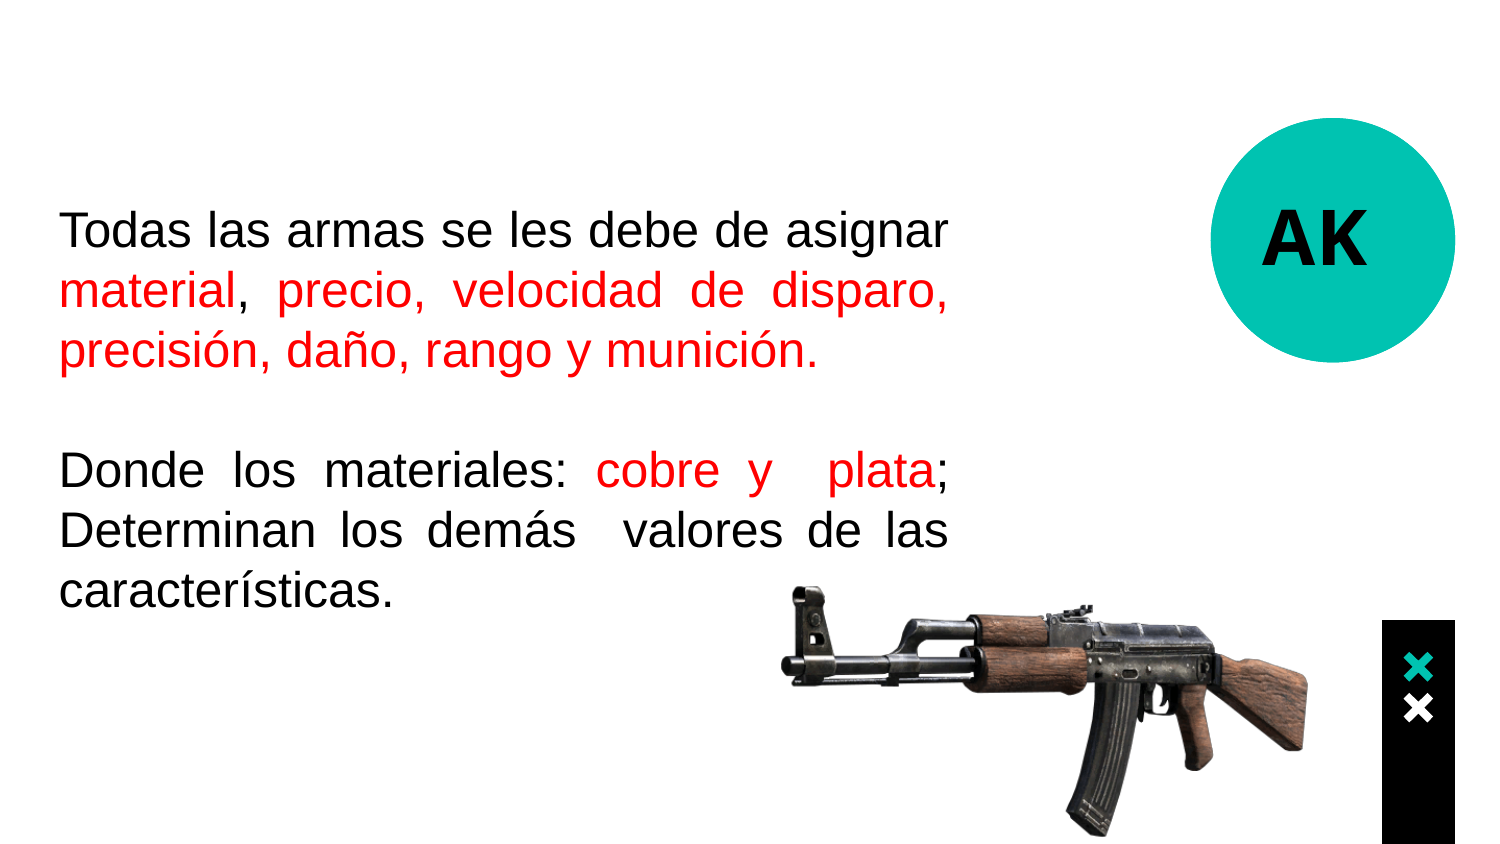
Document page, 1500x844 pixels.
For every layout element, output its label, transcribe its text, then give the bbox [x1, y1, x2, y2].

text_box [1210, 118, 1456, 363]
title AK [1247, 173, 1418, 296]
picture [777, 576, 1312, 844]
subtitle Todas las armas se les debe de asignar material, precio, velocidad de disparo, precisión, daño, rango y munición. Donde los materiales: cobre y plata; Determinan los demás valores de las características. [43, 92, 965, 633]
